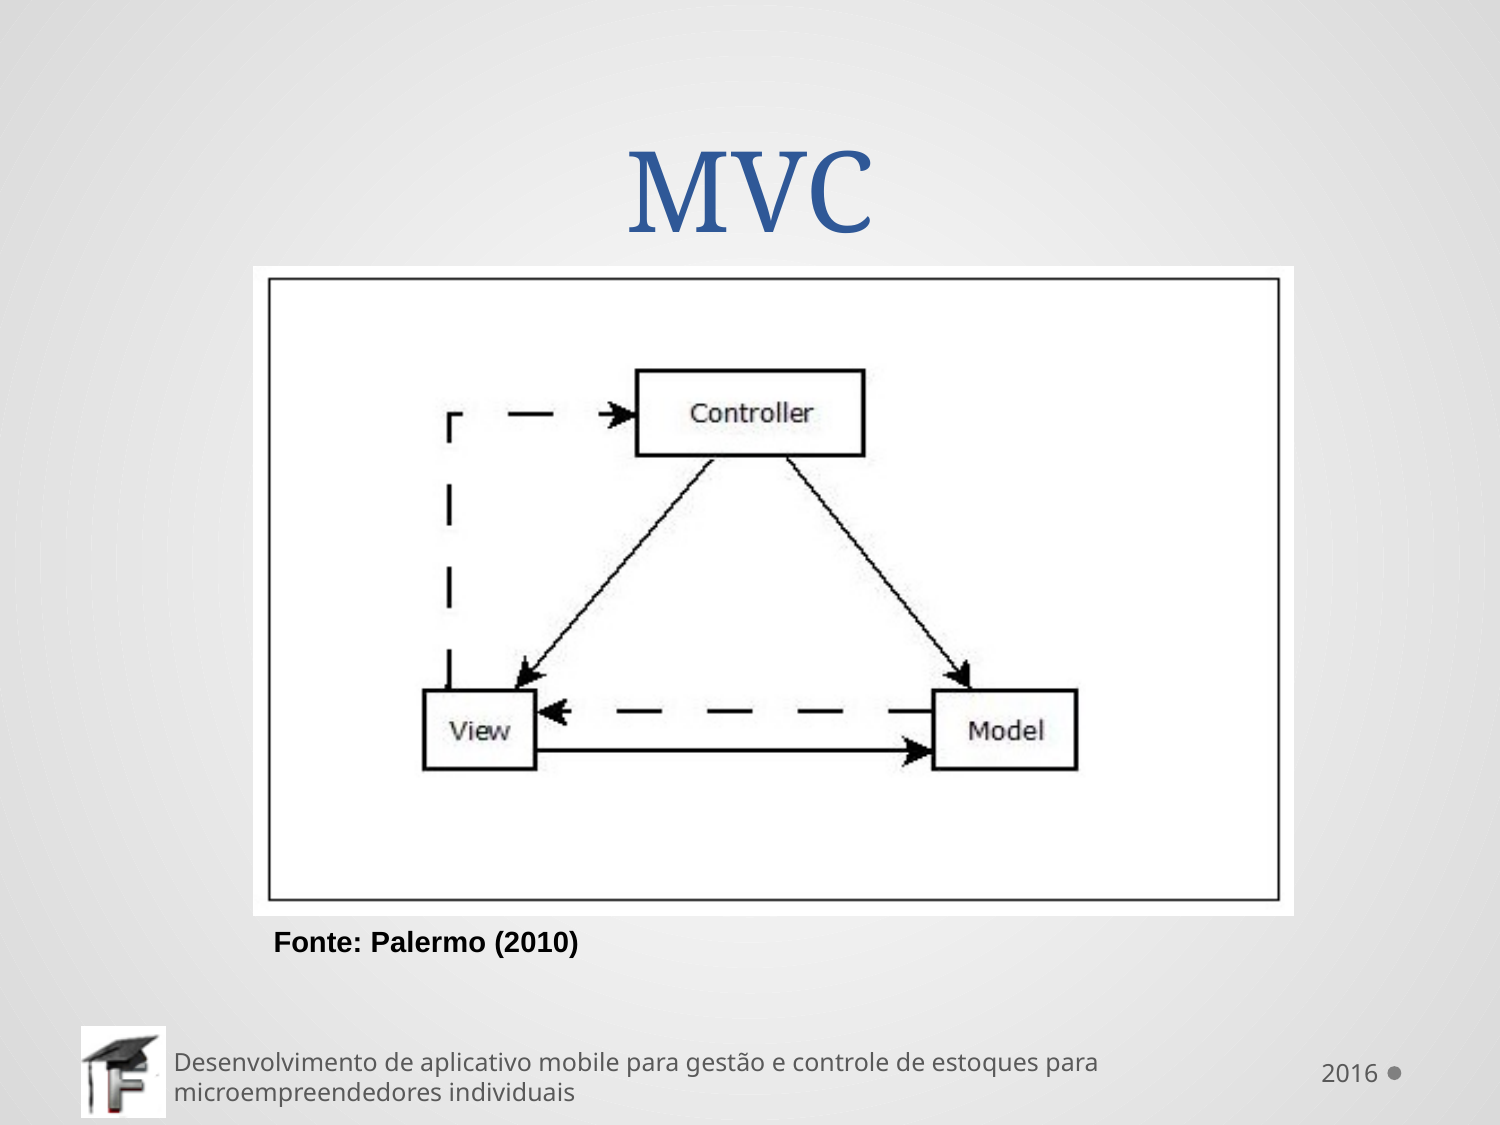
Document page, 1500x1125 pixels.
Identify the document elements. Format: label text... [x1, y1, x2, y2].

title MVC [75, 0, 1425, 263]
slide_number 2016 [1043, 1042, 1386, 1103]
picture [253, 266, 1294, 917]
footer Desenvolvimento de aplicativo mobile para gestão e controle de estoques para microempreendedores individuais [166, 1046, 1128, 1107]
picture [81, 1026, 166, 1118]
text_box Fonte: Palermo (2010) [258, 924, 594, 1011]
